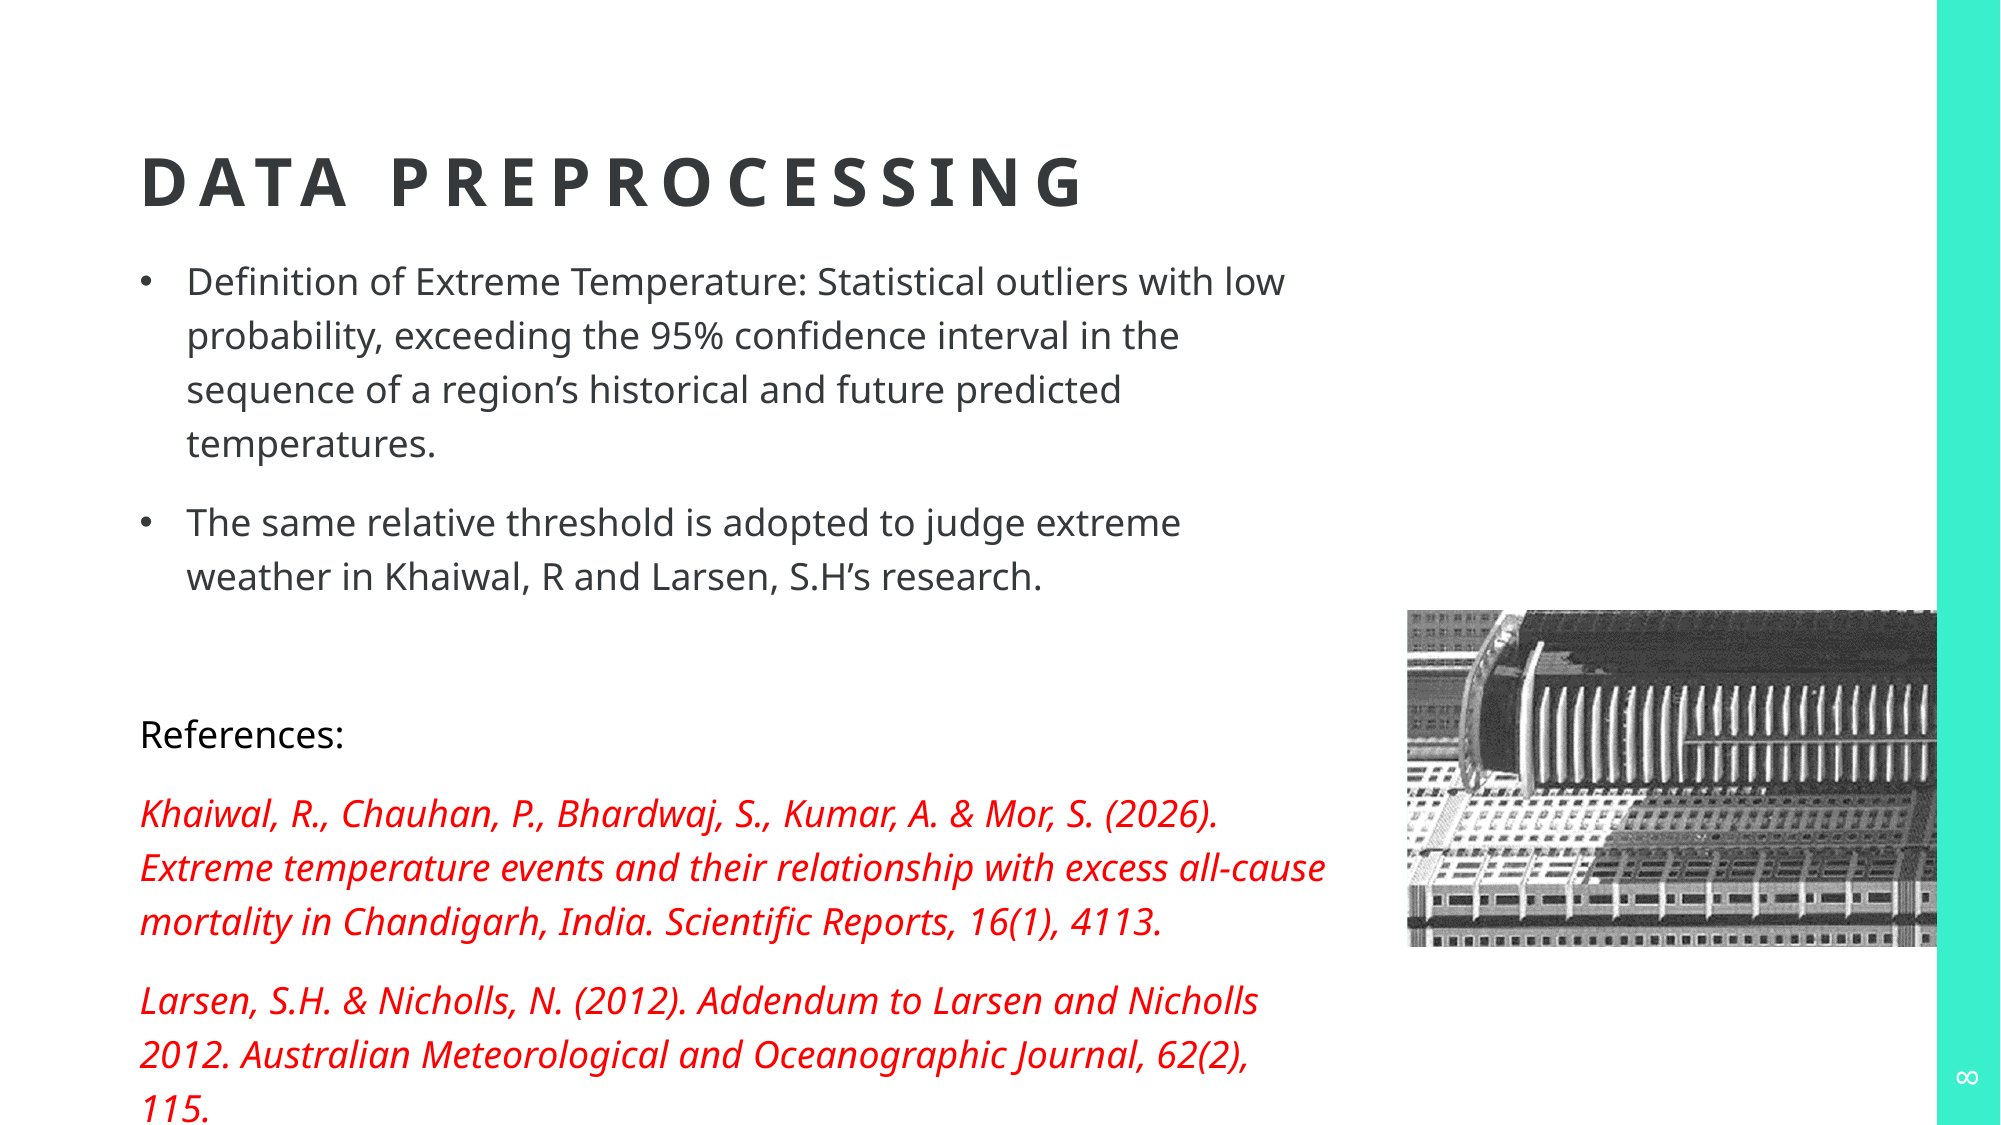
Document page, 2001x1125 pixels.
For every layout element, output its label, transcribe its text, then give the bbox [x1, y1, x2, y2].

list Definition of Extreme Temperature: Statistical outliers with low probability, exceeding the 95% confidence interval in the sequence of a region’s historical and future predicted temperatures. The same relative threshold is adopted to judge extreme weather in Khaiwal, R and Larsen, S.H’s research. References: Khaiwal, R., Chauhan, P., Bhardwaj, S., Kumar, A. & Mor, S. (2026). Extreme temperature events and their relationship with excess all-cause mortality in Chandigarh, India. Scientific Reports, 16(1), 4113. Larsen, S.H. & Nicholls, N. (2012). Addendum to Larsen and Nicholls 2012. Australian Meteorological and Oceanographic Journal, 62(2), 115. [139, 248, 1329, 1112]
picture [1407, 610, 1937, 947]
slide_number 8 [1937, 1032, 2000, 1125]
title Data PREprocessing [139, 60, 1794, 221]
